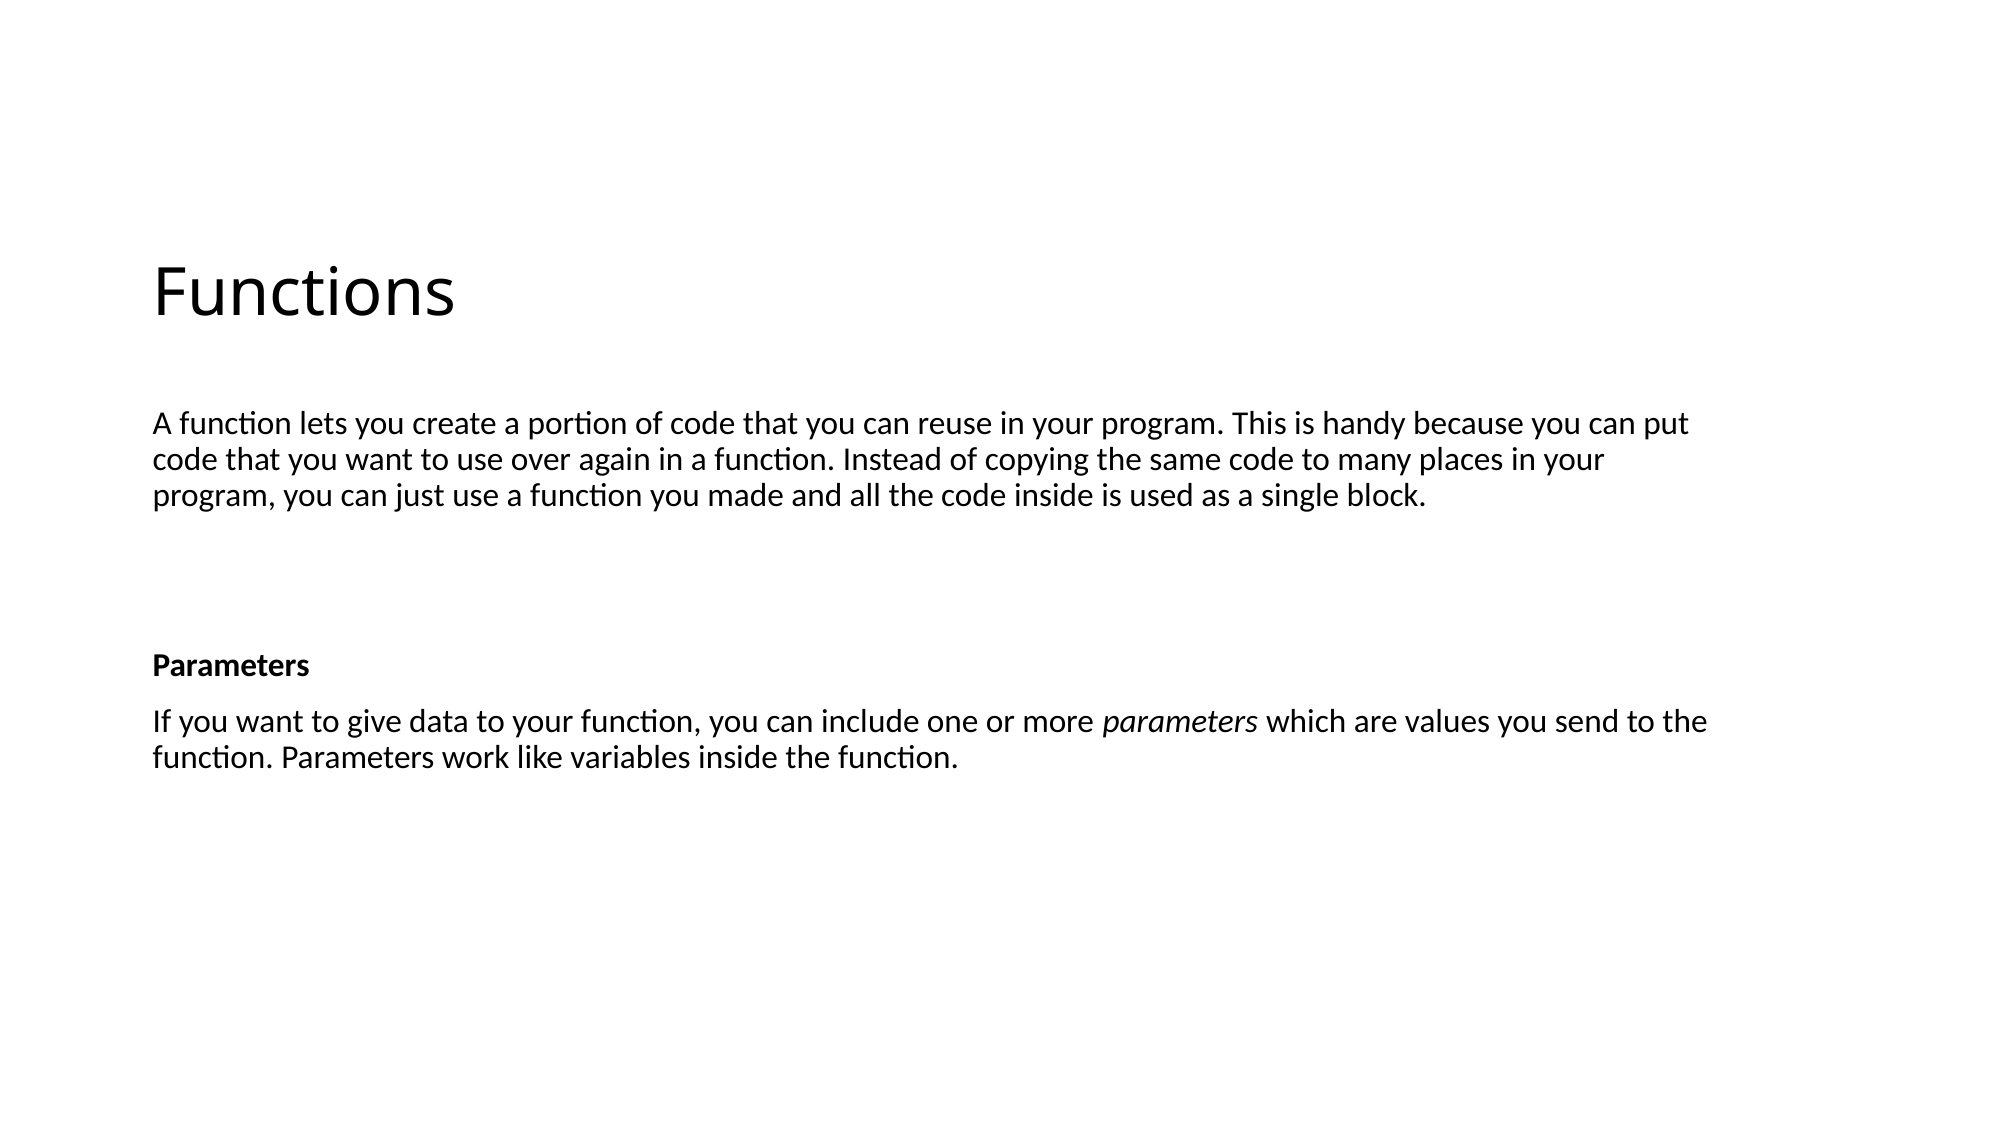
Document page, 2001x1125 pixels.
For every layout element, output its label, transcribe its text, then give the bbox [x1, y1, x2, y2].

list A function lets you create a portion of code that you can reuse in your program. This is handy because you can put code that you want to use over again in a function. Instead of copying the same code to many places in your program, you can just use a function you made and all the code inside is used as a single block. Parameters If you want to give data to your function, you can include one or more parameters which are values you send to the function. Parameters work like variables inside the function. [137, 337, 1748, 963]
title Functions [137, 75, 1791, 338]
